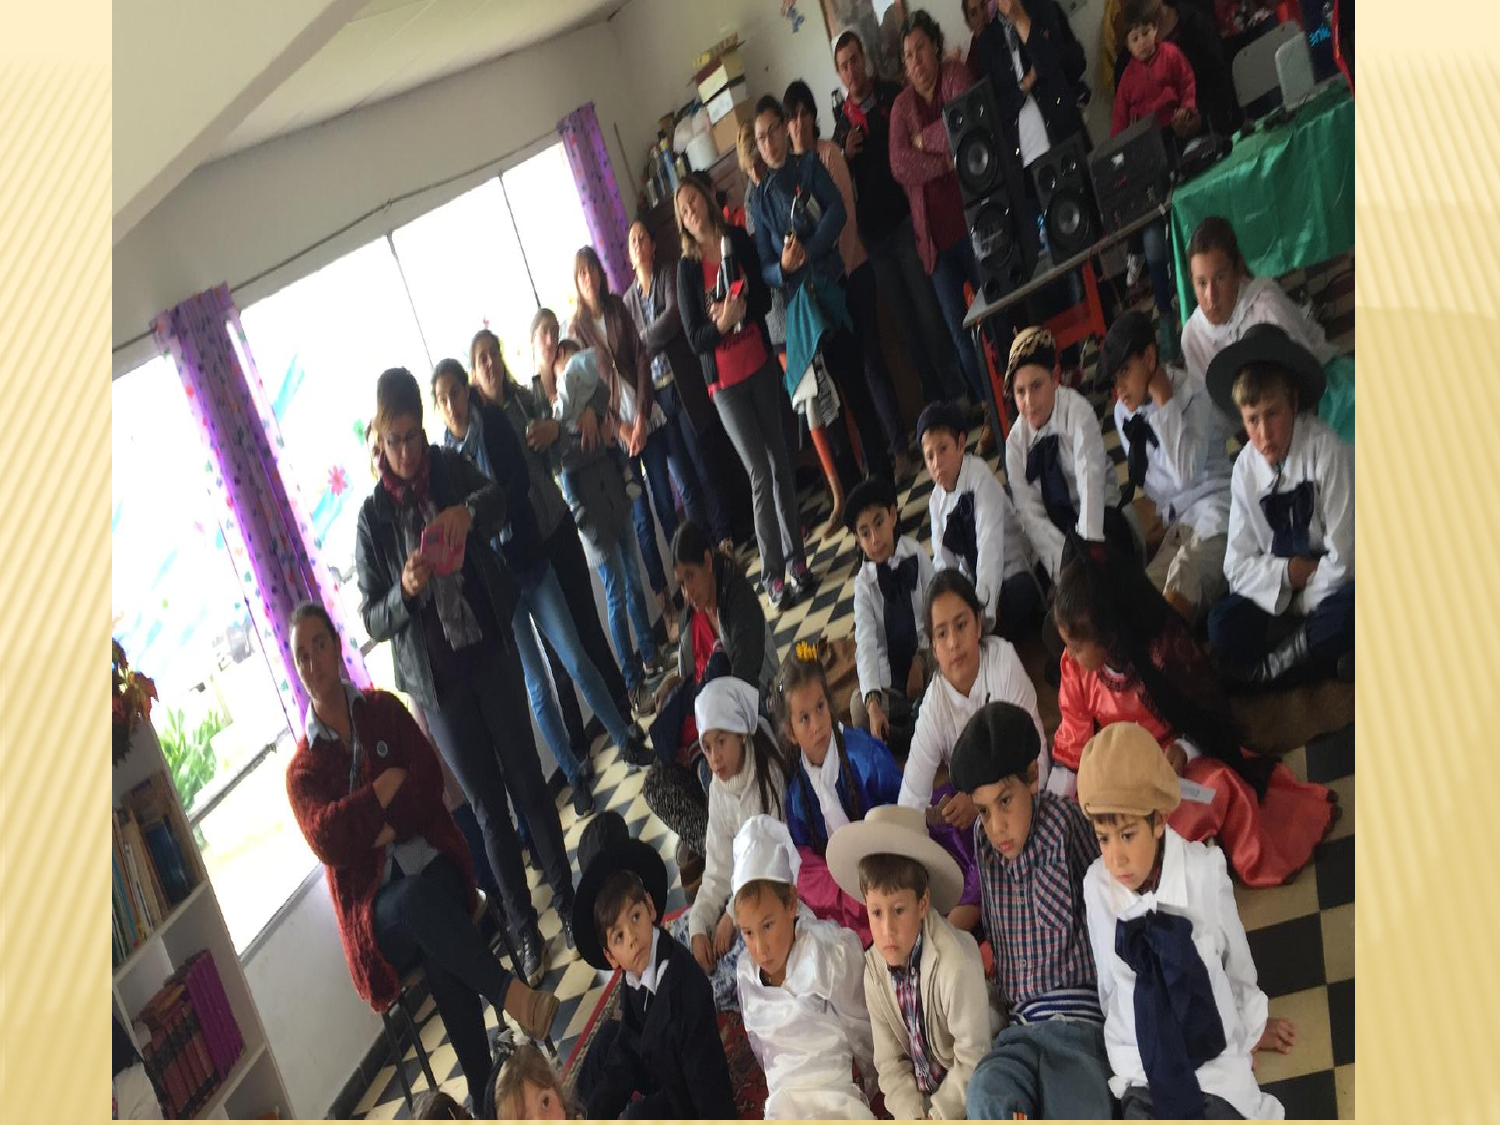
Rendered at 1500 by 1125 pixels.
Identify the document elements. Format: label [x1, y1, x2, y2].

picture [111, 0, 1356, 1120]
